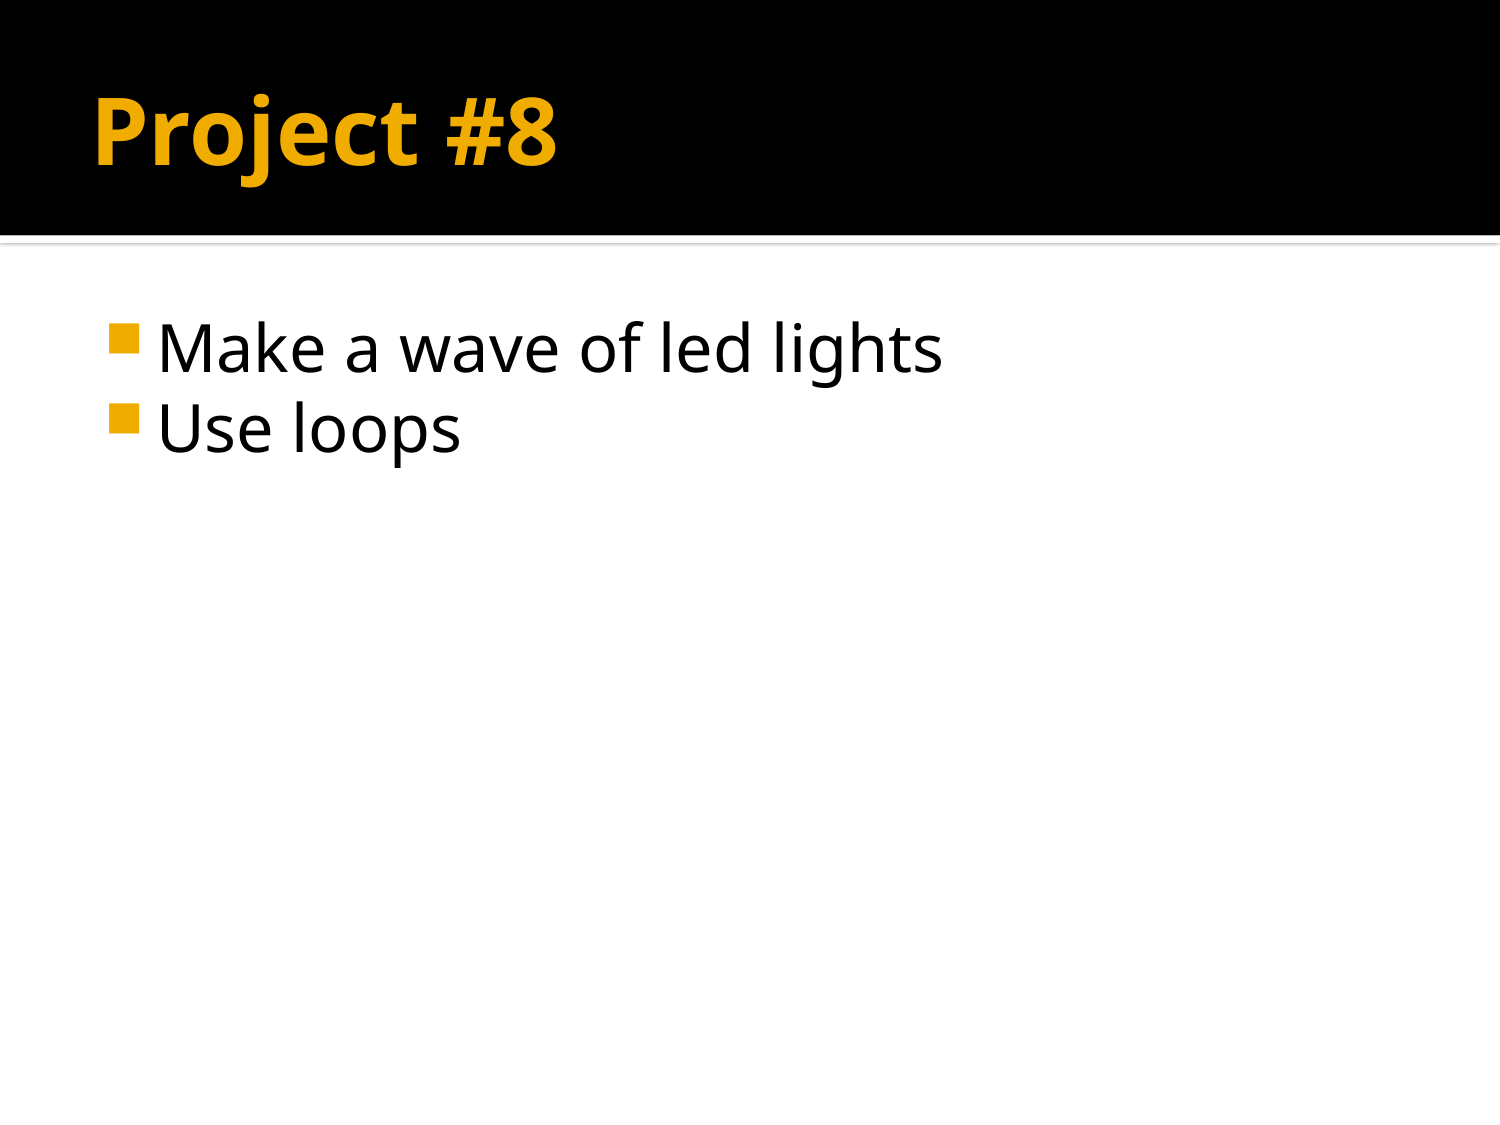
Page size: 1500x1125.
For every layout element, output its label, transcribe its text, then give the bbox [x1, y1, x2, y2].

title Project #8 [75, 25, 1425, 231]
list Make a wave of led lights Use loops [75, 291, 1425, 1050]
